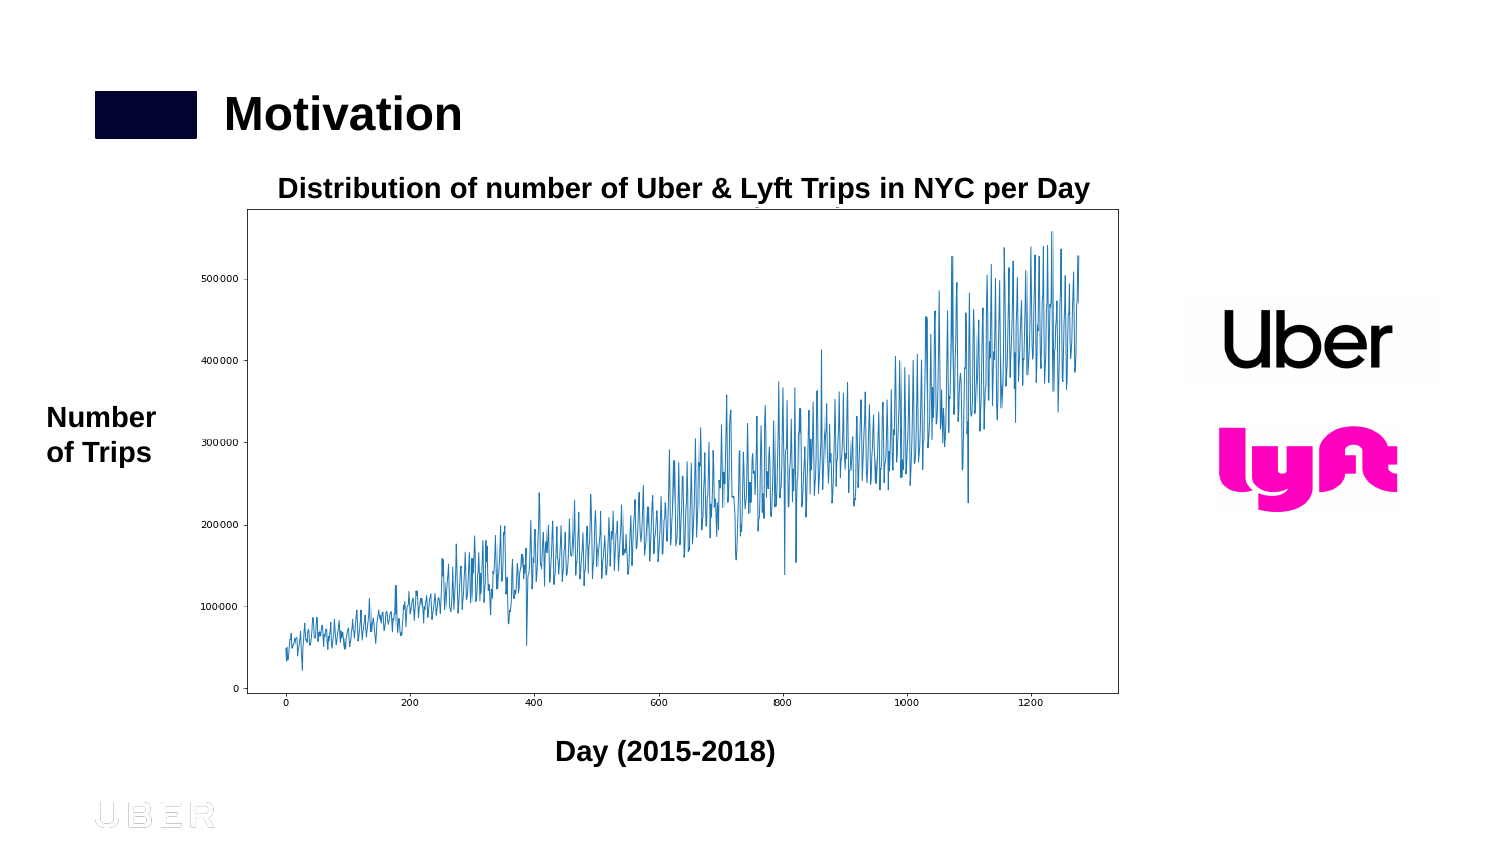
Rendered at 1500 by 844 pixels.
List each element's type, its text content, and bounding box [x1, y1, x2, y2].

text_box Day (2015-2018) [540, 719, 804, 773]
text_box Number of Trips [31, 383, 176, 482]
picture [95, 802, 214, 828]
picture [1179, 294, 1437, 384]
picture [1216, 424, 1400, 514]
text_box [95, 91, 197, 138]
picture [195, 207, 1129, 711]
text_box Distribution of number of Uber & Lyft Trips in NYC per Day [262, 154, 1114, 201]
text_box Motivation [90, 76, 750, 175]
